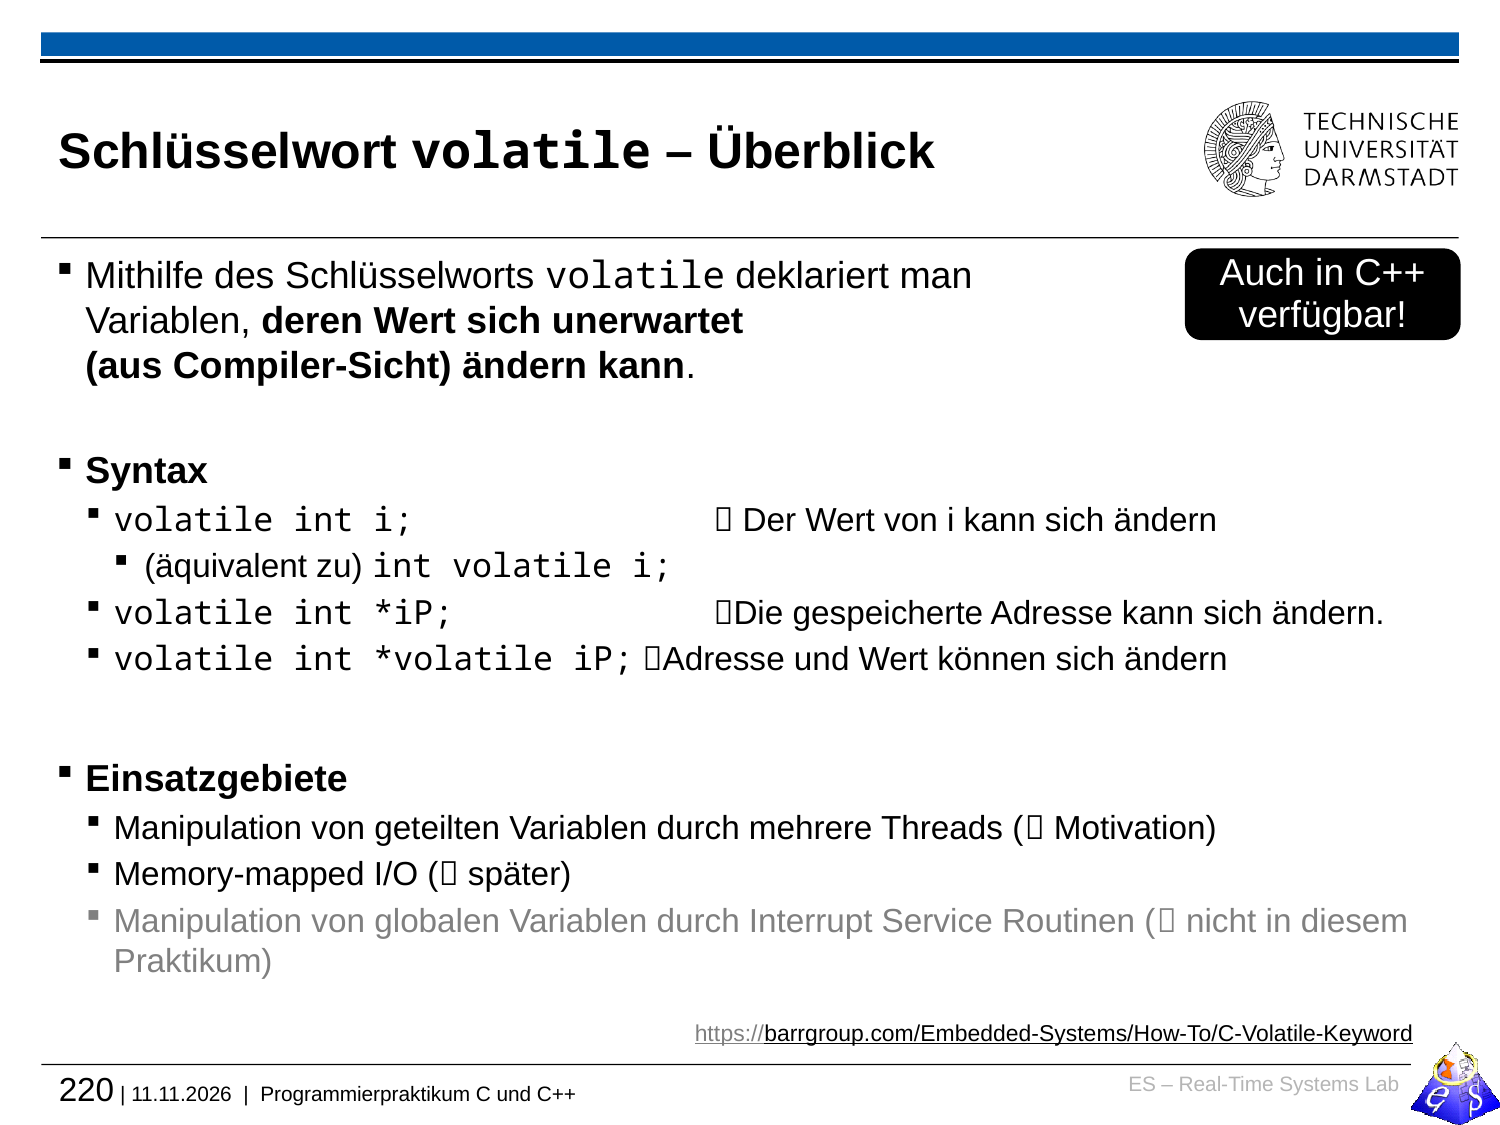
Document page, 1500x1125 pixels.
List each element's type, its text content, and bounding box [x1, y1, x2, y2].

title Schlüsselwort volatile – Überblick [58, 80, 1187, 218]
list Mithilfe des Schlüsselworts volatile deklariert man Variablen, deren Wert sich unerwartet (aus Compiler-Sicht) ändern kann. Syntax volatile int i;  Der Wert von i kann sich ändern (äquivalent zu) int volatile i; volatile int *iP; Die gespeicherte Adresse kann sich ändern. volatile int *volatile iP; Adresse und Wert können sich ändern Einsatzgebiete Manipulation von geteilten Variablen durch mehrere Threads ( Motivation) Memory-mapped I/O ( später) Manipulation von globalen Variablen durch Interrupt Service Routinen ( nicht in diesem Praktikum) [41, 243, 1459, 1059]
text_box Auch in C++ verfügbar! [1184, 248, 1461, 341]
picture [1187, 84, 1483, 214]
picture [1411, 1041, 1500, 1125]
text_box https://barrgroup.com/Embedded-Systems/How-To/C-Volatile-Keyword [679, 1013, 1430, 1054]
